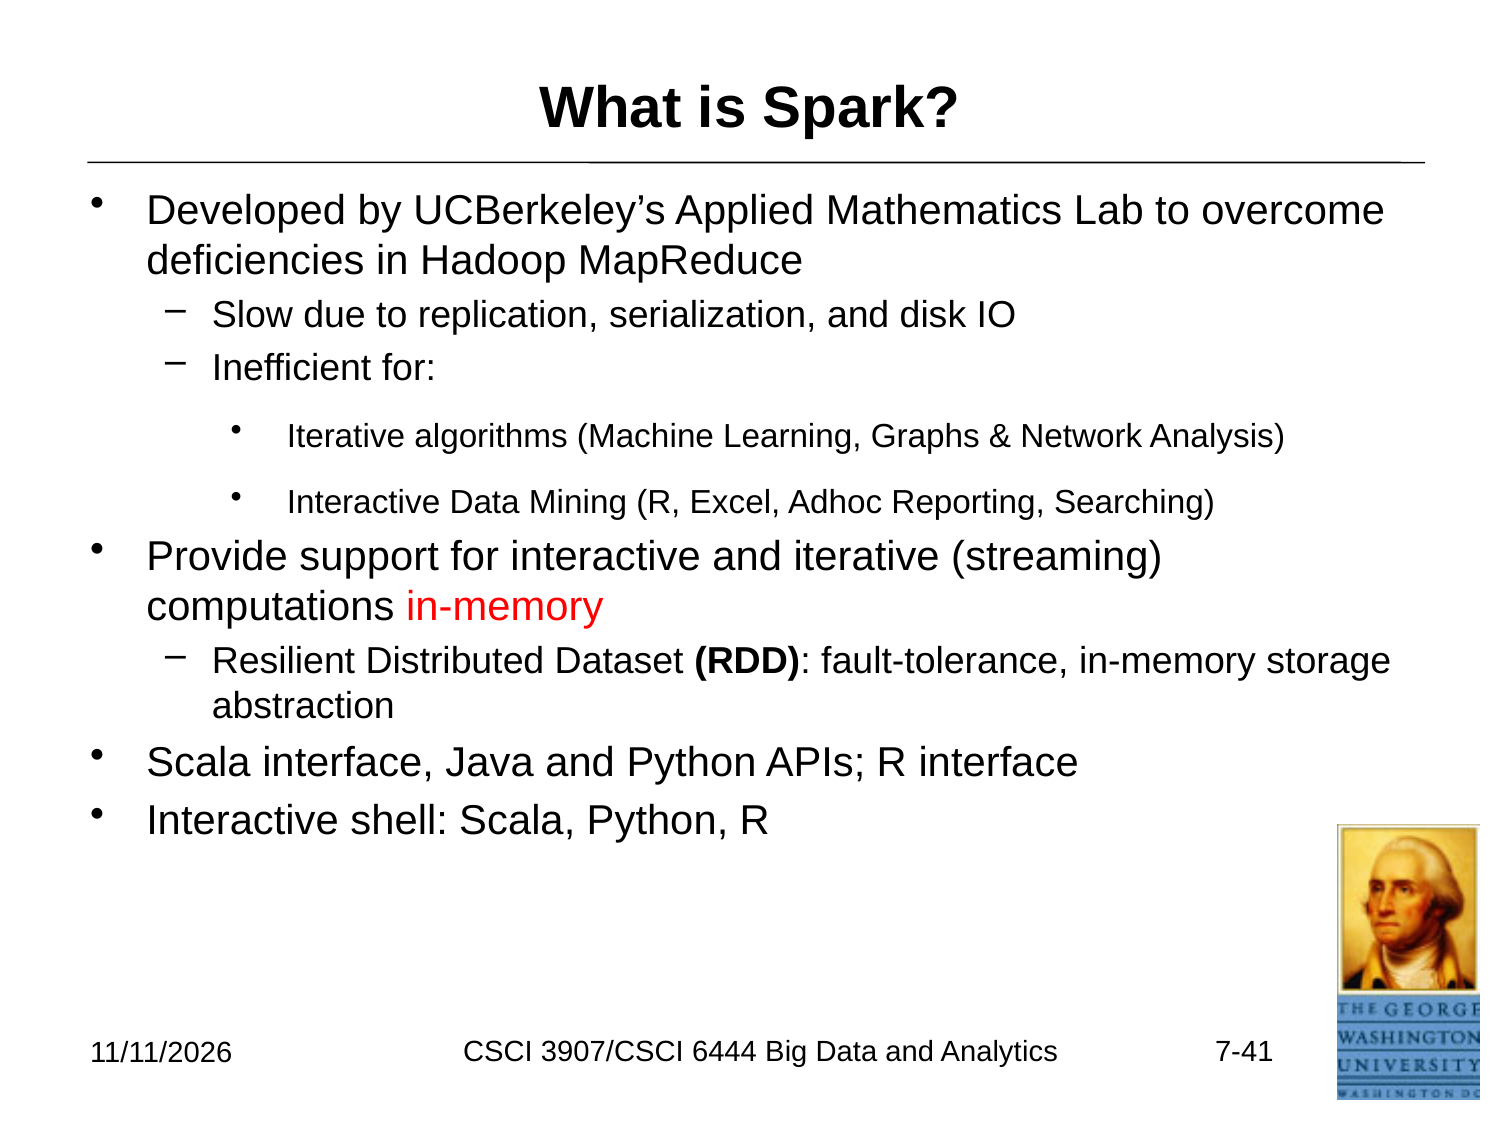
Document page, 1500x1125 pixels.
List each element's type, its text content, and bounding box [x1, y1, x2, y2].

slide_number 7-41 [1200, 1025, 1313, 1104]
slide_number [75, 1026, 324, 1105]
footer CSCI 3907/CSCI 6444 Big Data and Analytics [323, 1024, 1199, 1103]
title What is Spark? [75, 45, 1425, 163]
picture [1337, 824, 1480, 1100]
list Developed by UCBerkeley’s Applied Mathematics Lab to overcome deficiencies in Hadoop MapReduce Slow due to replication, serialization, and disk IO Inefficient for: Iterative algorithms (Machine Learning, Graphs & Network Analysis) Interactive Data Mining (R, Excel, Adhoc Reporting, Searching) Provide support for interactive and iterative (streaming) computations in-memory Resilient Distributed Dataset (RDD): fault-tolerance, in-memory storage abstraction Scala interface, Java and Python APIs; R interface Interactive shell: Scala, Python, R [75, 174, 1425, 975]
